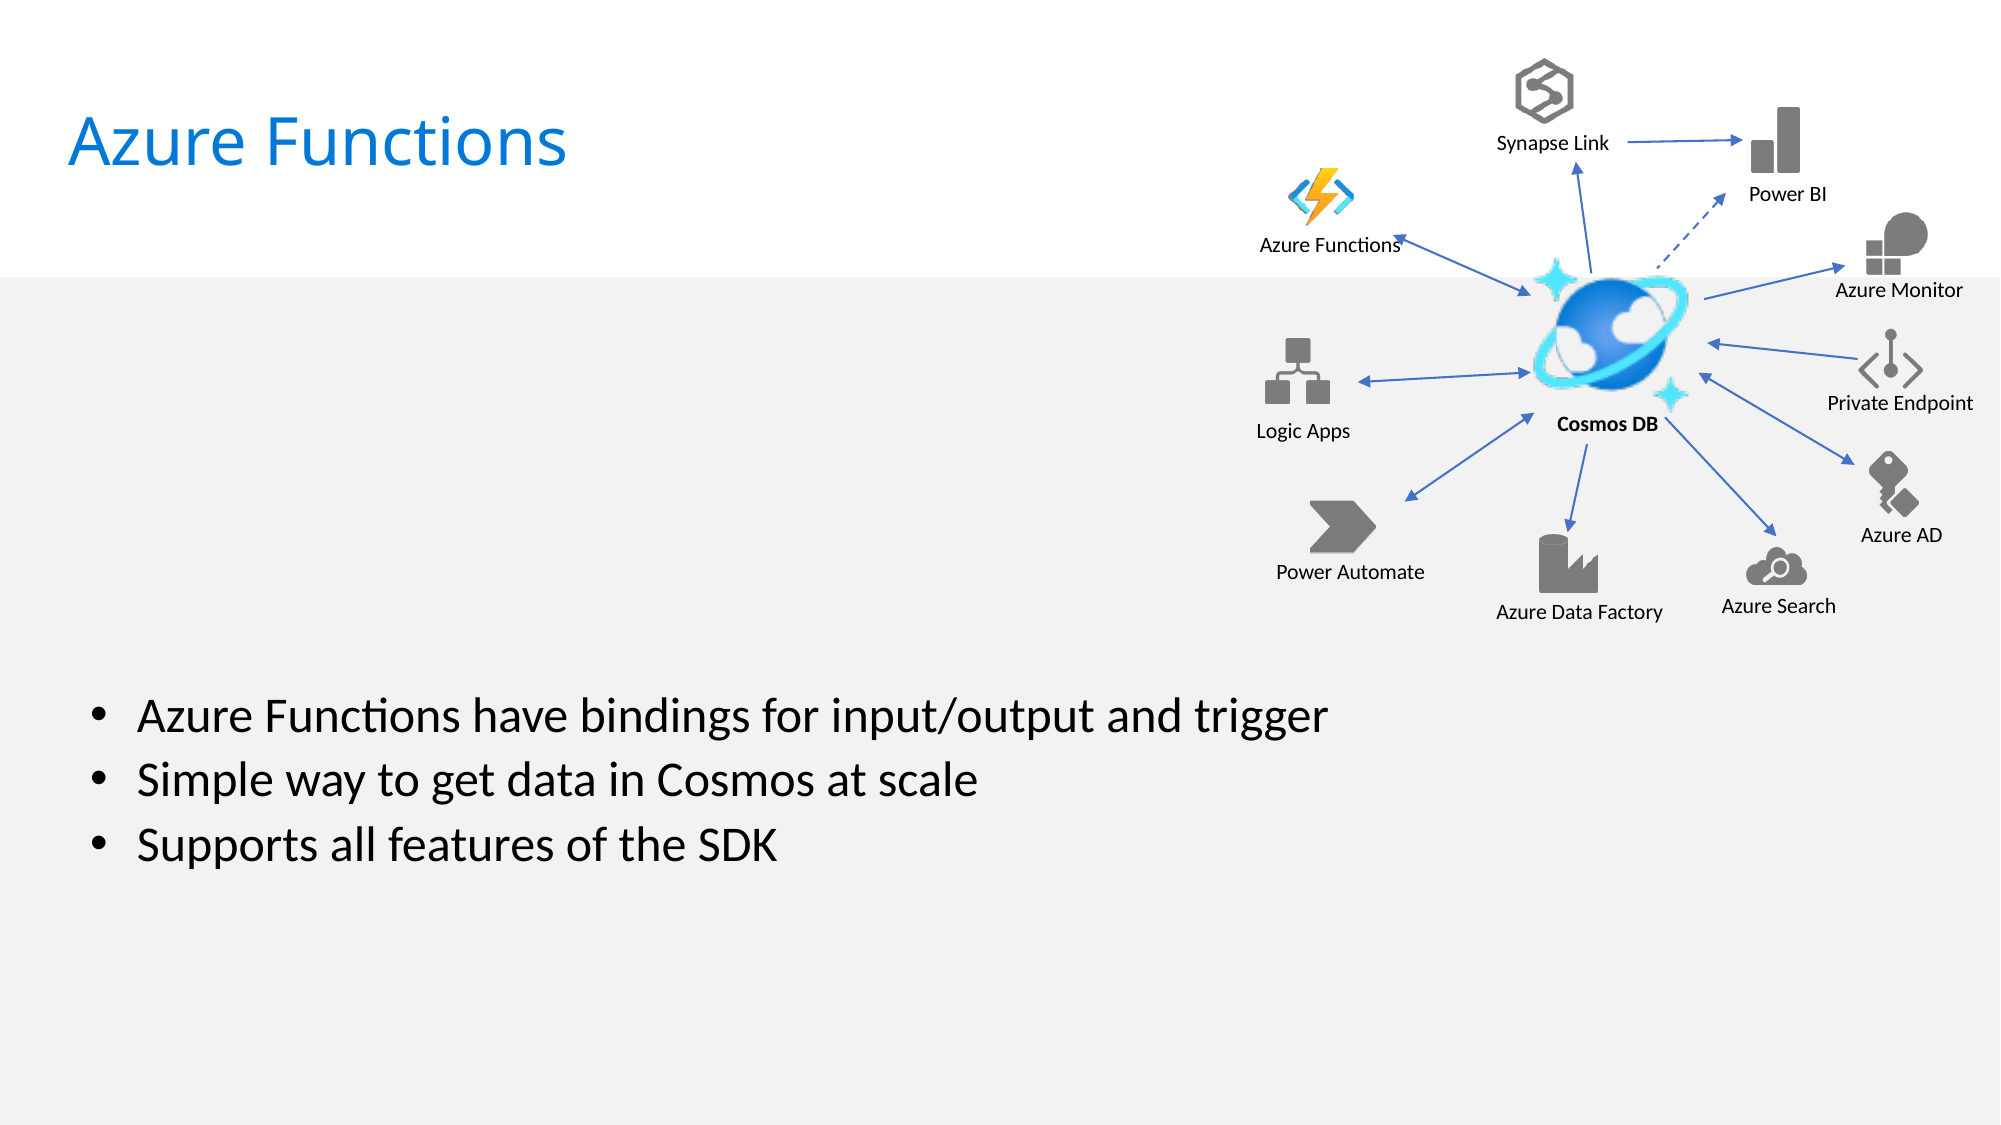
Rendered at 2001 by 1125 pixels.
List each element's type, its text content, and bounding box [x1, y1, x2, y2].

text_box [1241, 58, 1993, 632]
picture [1290, 164, 1354, 228]
list Azure Functions have bindings for input/output and trigger Simple way to get data in Cosmos at scale Supports all features of the SDK [0, 277, 2000, 1125]
title Azure Functions [53, 100, 1027, 196]
